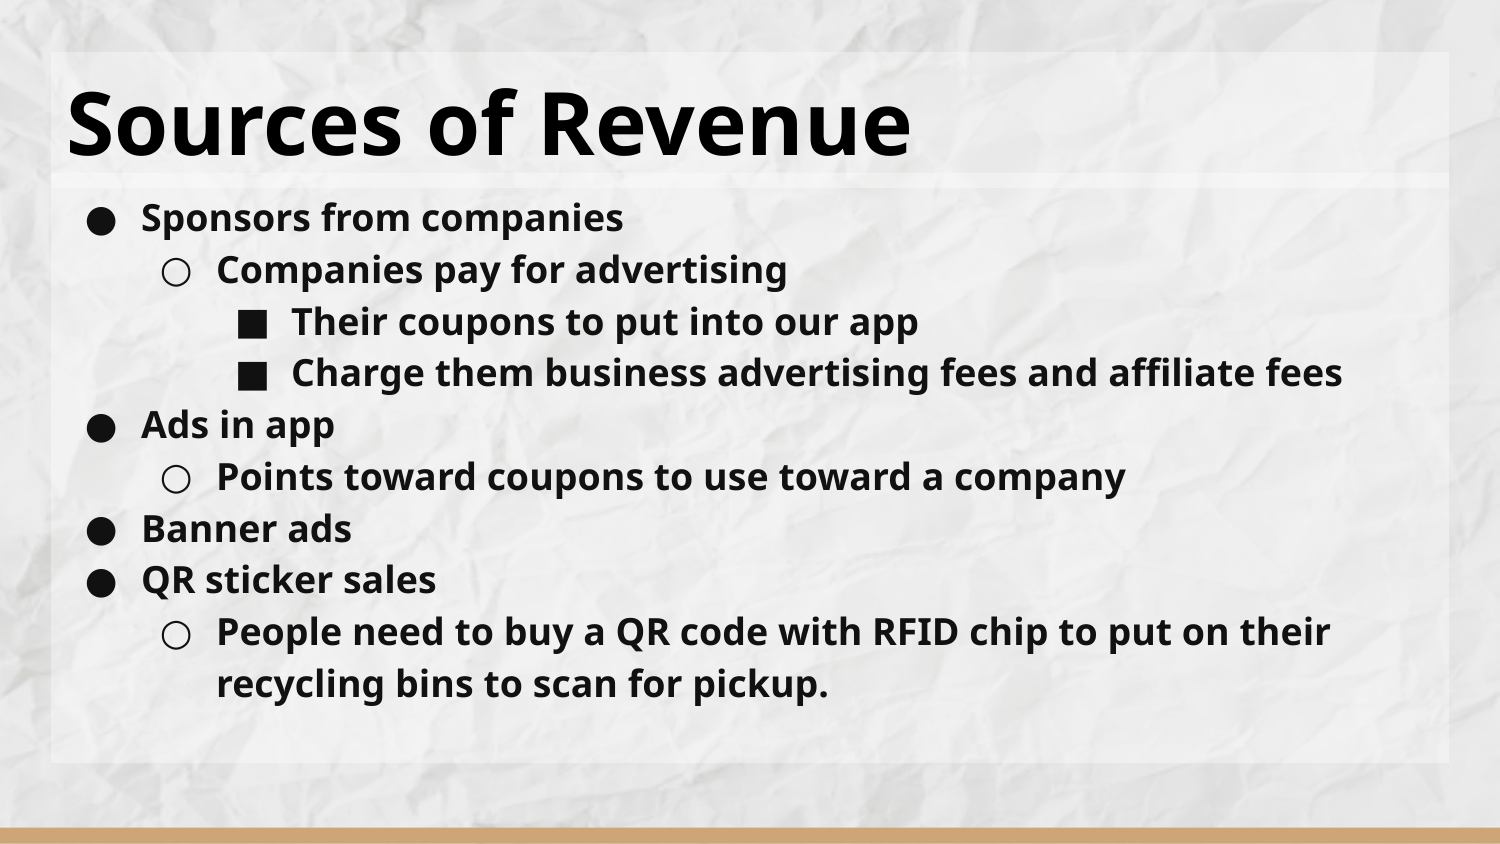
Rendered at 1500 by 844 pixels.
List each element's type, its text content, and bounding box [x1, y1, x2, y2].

title Sources of Revenue [51, 51, 1449, 172]
list Sponsors from companies Companies pay for advertising Their coupons to put into our app Charge them business advertising fees and affiliate fees Ads in app Points toward coupons to use toward a company Banner ads QR sticker sales People need to buy a QR code with RFID chip to put on their recycling bins to scan for pickup. [51, 172, 1449, 764]
picture [0, 0, 1500, 827]
